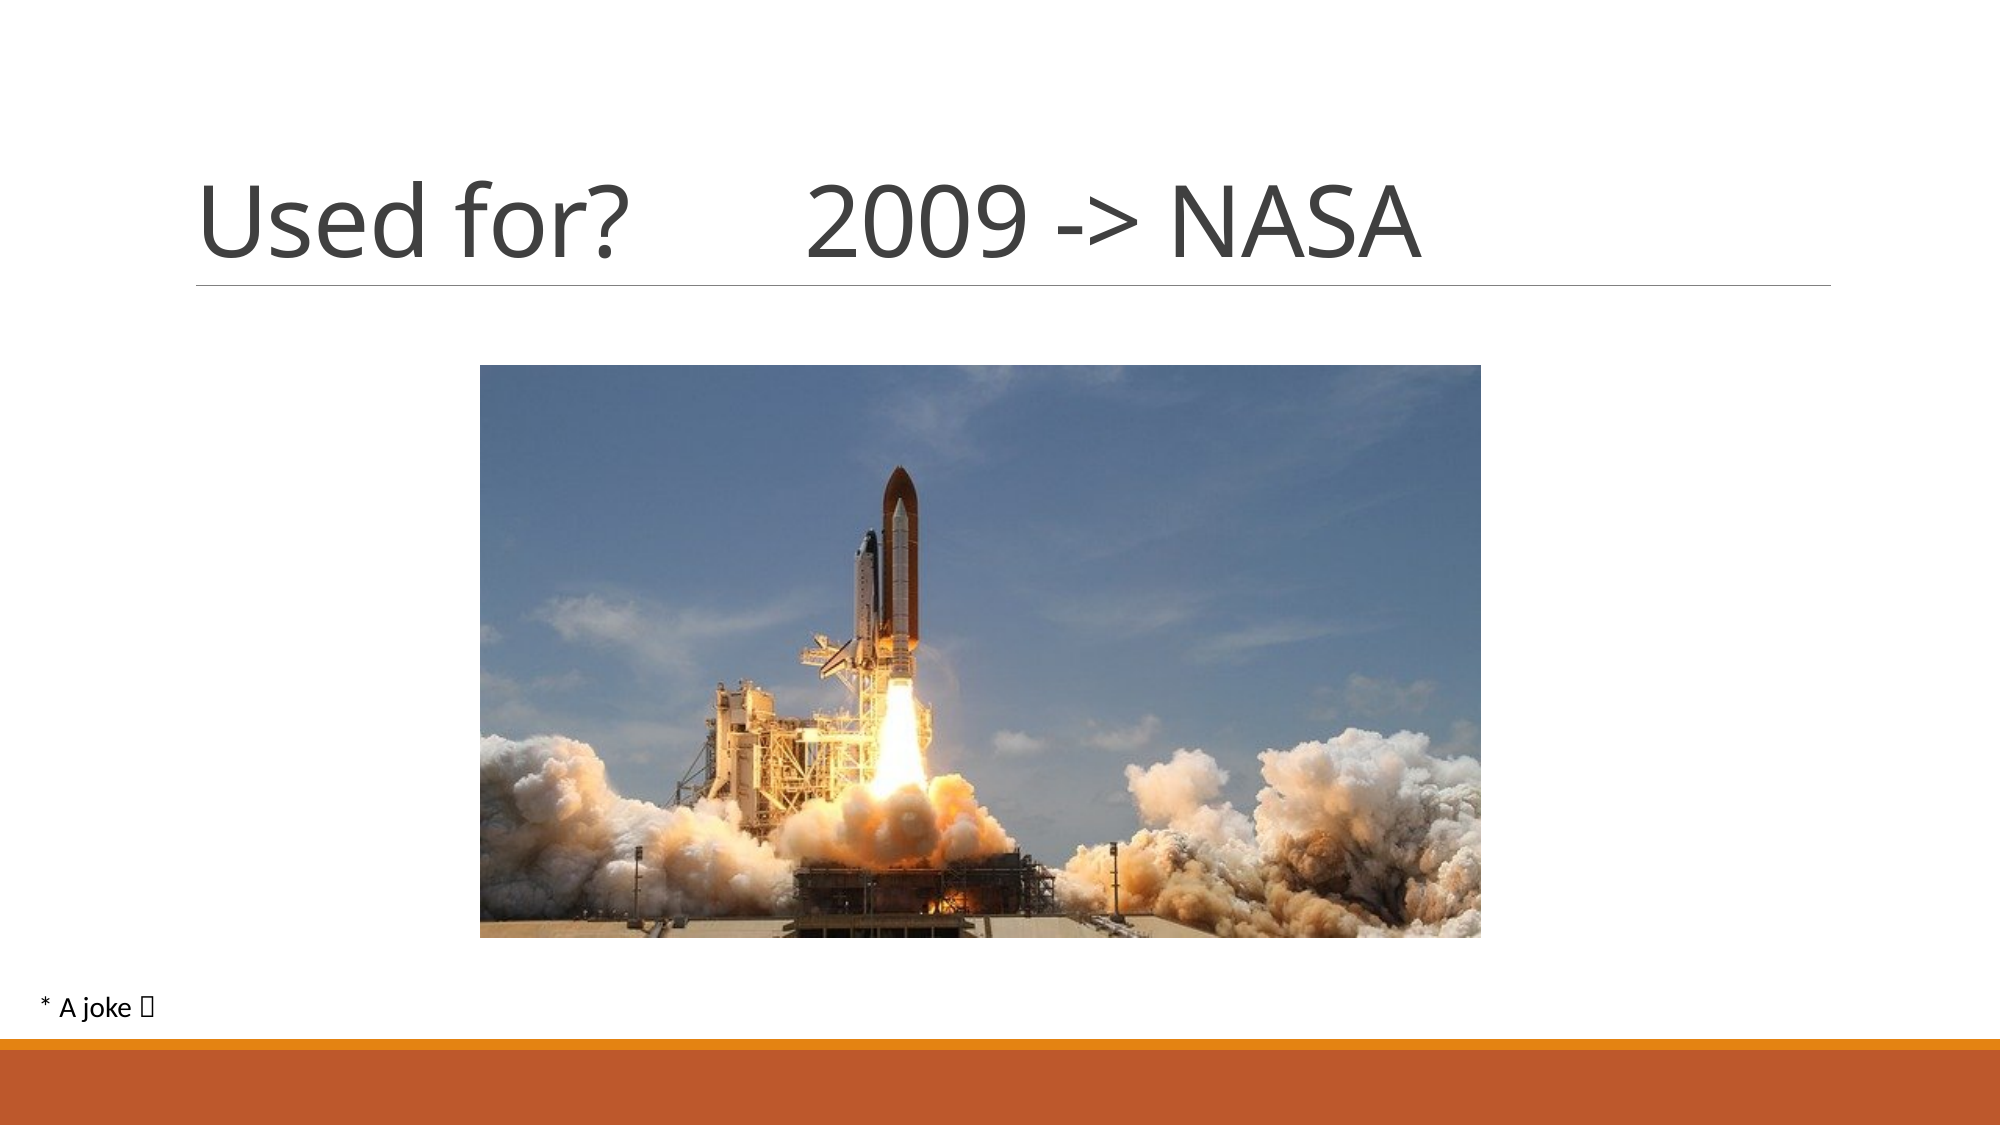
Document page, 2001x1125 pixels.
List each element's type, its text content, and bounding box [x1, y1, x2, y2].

picture [480, 365, 1482, 939]
title Used for? 2009 -> NASA [180, 47, 1830, 285]
text_box * A joke  [23, 981, 178, 1032]
